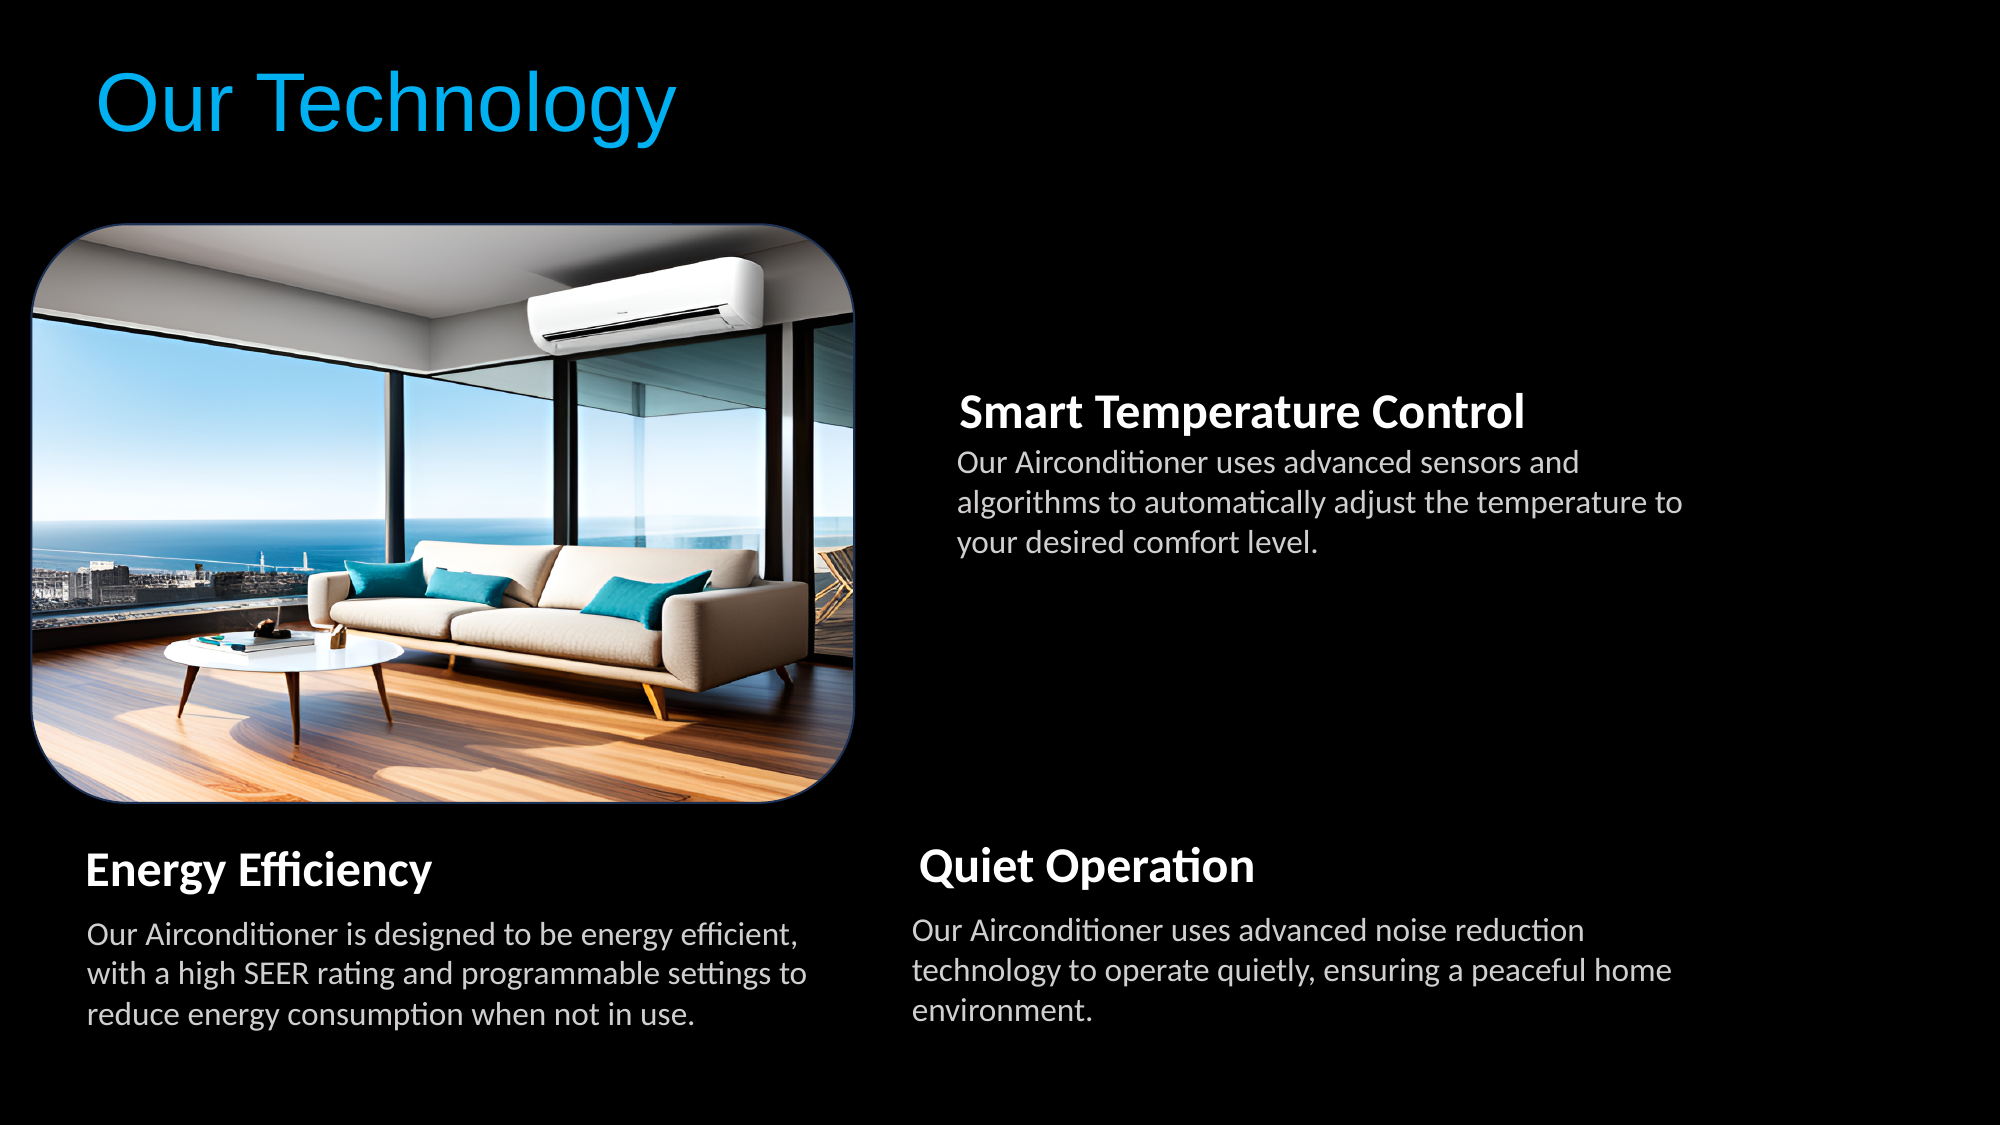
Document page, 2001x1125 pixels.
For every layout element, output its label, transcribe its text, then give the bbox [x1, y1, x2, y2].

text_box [896, 825, 1705, 1038]
text_box [30, 223, 856, 804]
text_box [941, 371, 1705, 569]
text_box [67, 828, 866, 1041]
text_box Our Technology [80, 41, 693, 156]
